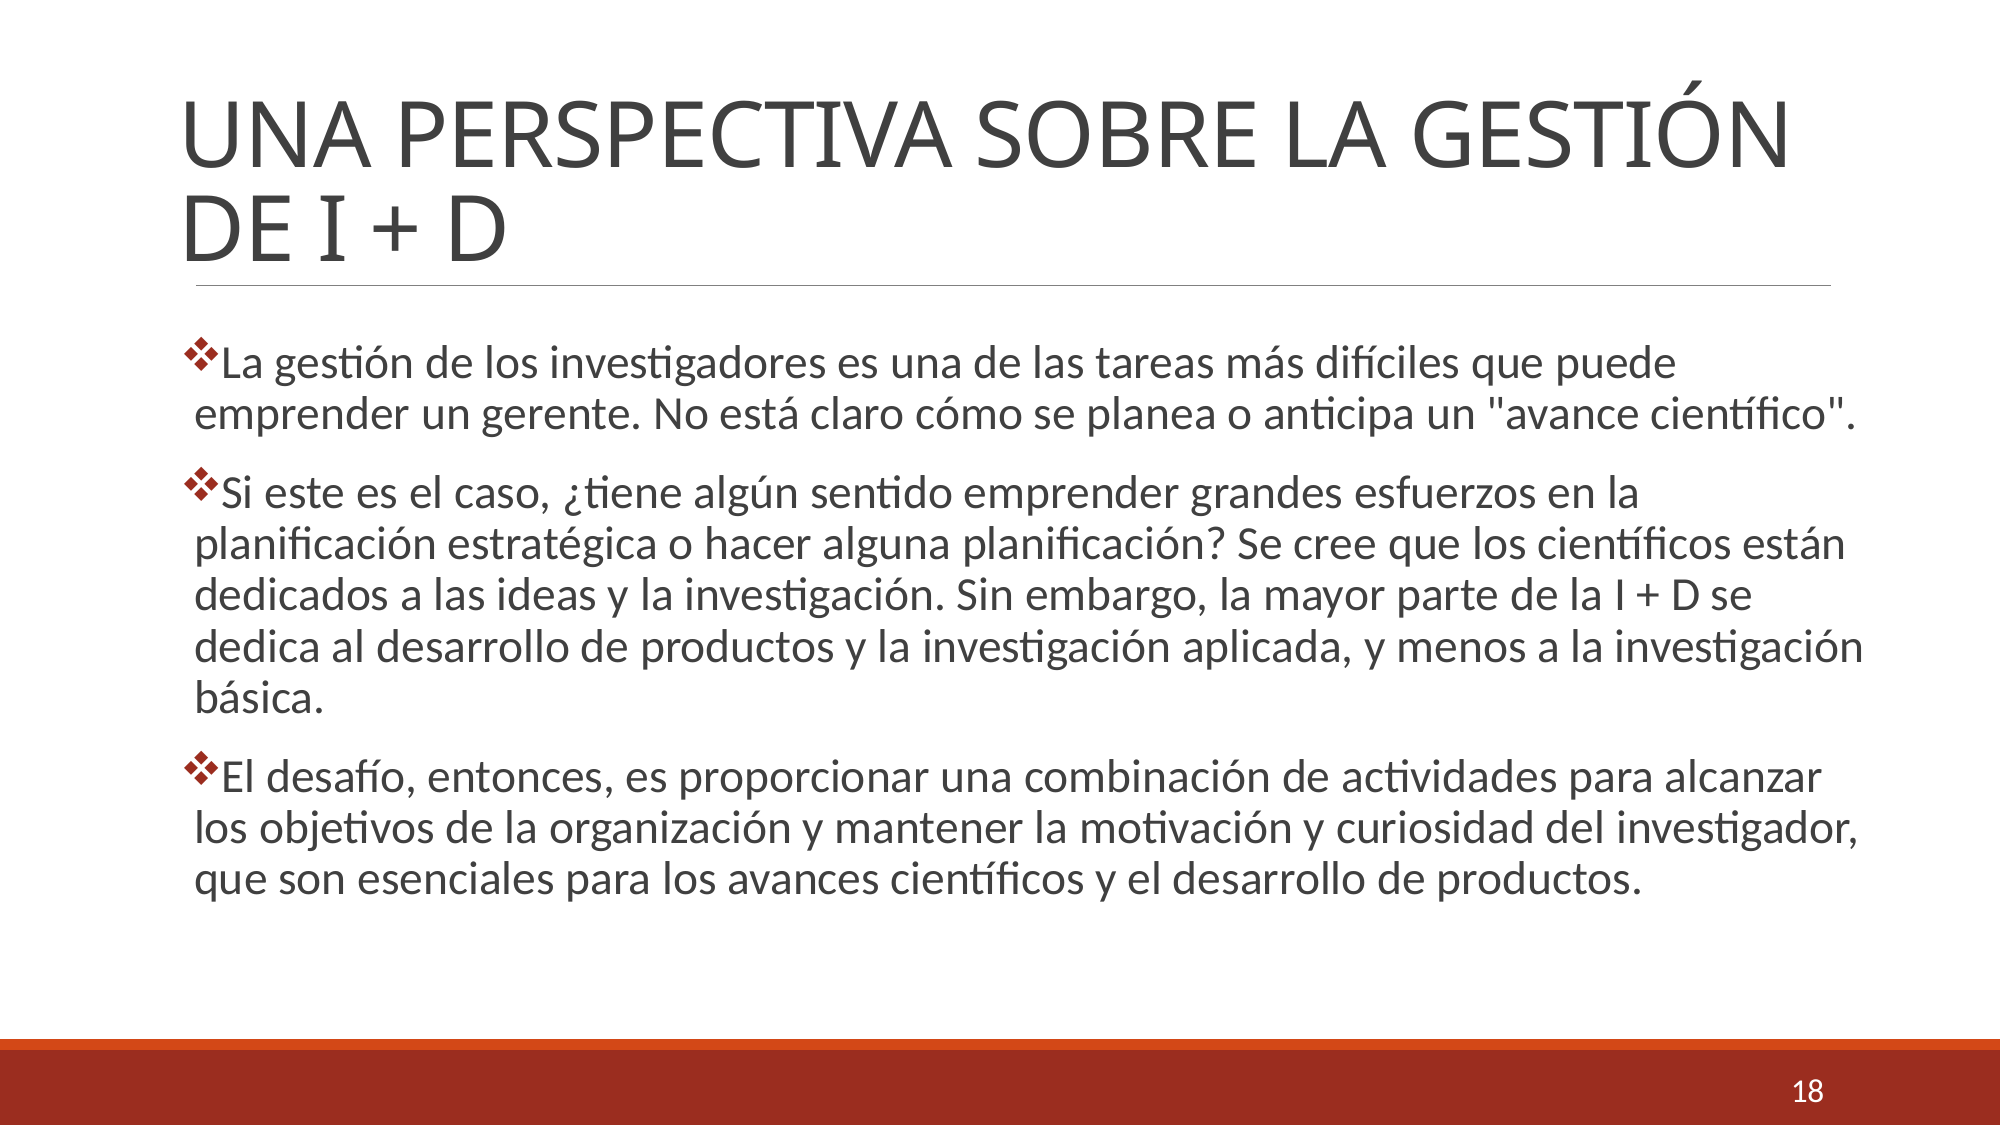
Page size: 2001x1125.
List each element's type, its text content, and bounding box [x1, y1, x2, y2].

slide_number 18 [1624, 1059, 1840, 1120]
title UNA PERSPECTIVA SOBRE LA GESTIÓN DE I + D [163, 49, 1885, 288]
list La gestión de los investigadores es una de las tareas más difíciles que puede emprender un gerente. No está claro cómo se planea o anticipa un "avance científico". Si este es el caso, ¿tiene algún sentido emprender grandes esfuerzos en la planificación estratégica o hacer alguna planificación? Se cree que los científicos están dedicados a las ideas y la investigación. Sin embargo, la mayor parte de la I + D se dedica al desarrollo de productos y la investigación aplicada, y menos a la investigación básica. El desafío, entonces, es proporcionar una combinación de actividades para alcanzar los objetivos de la organización y mantener la motivación y curiosidad del investigador, que son esenciales para los avances científicos y el desarrollo de productos. [180, 329, 1869, 1018]
